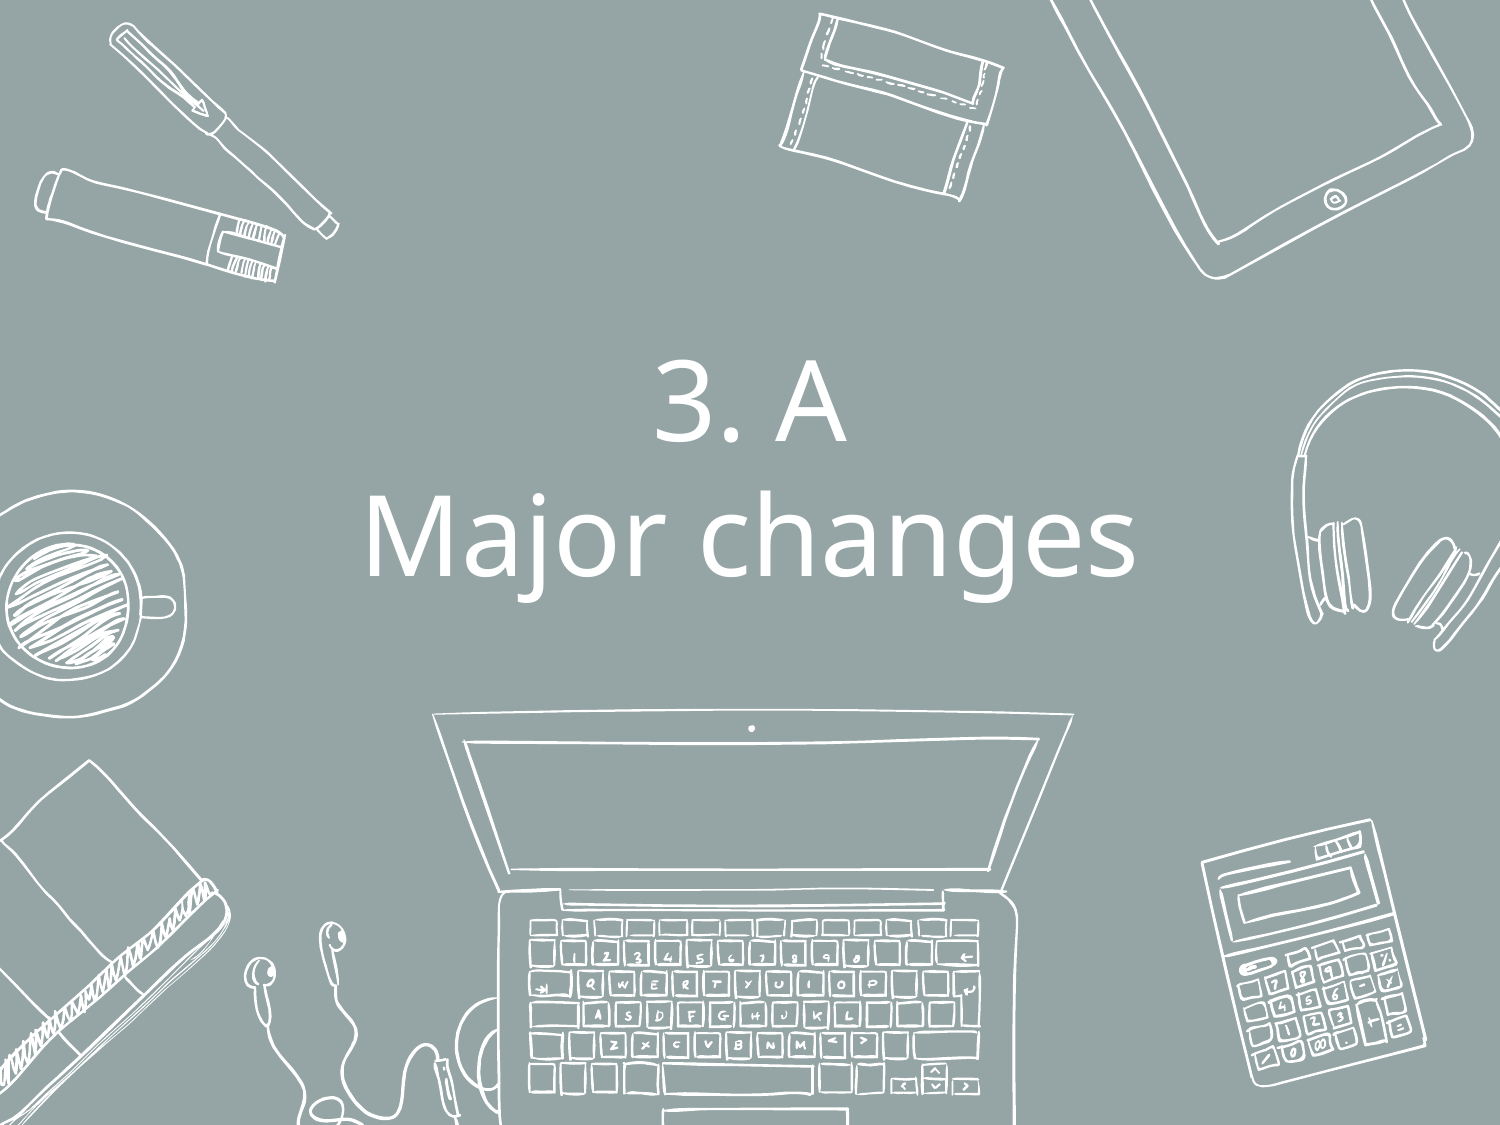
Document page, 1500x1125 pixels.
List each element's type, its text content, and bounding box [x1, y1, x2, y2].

title 3. A Major changes [255, 359, 1245, 614]
